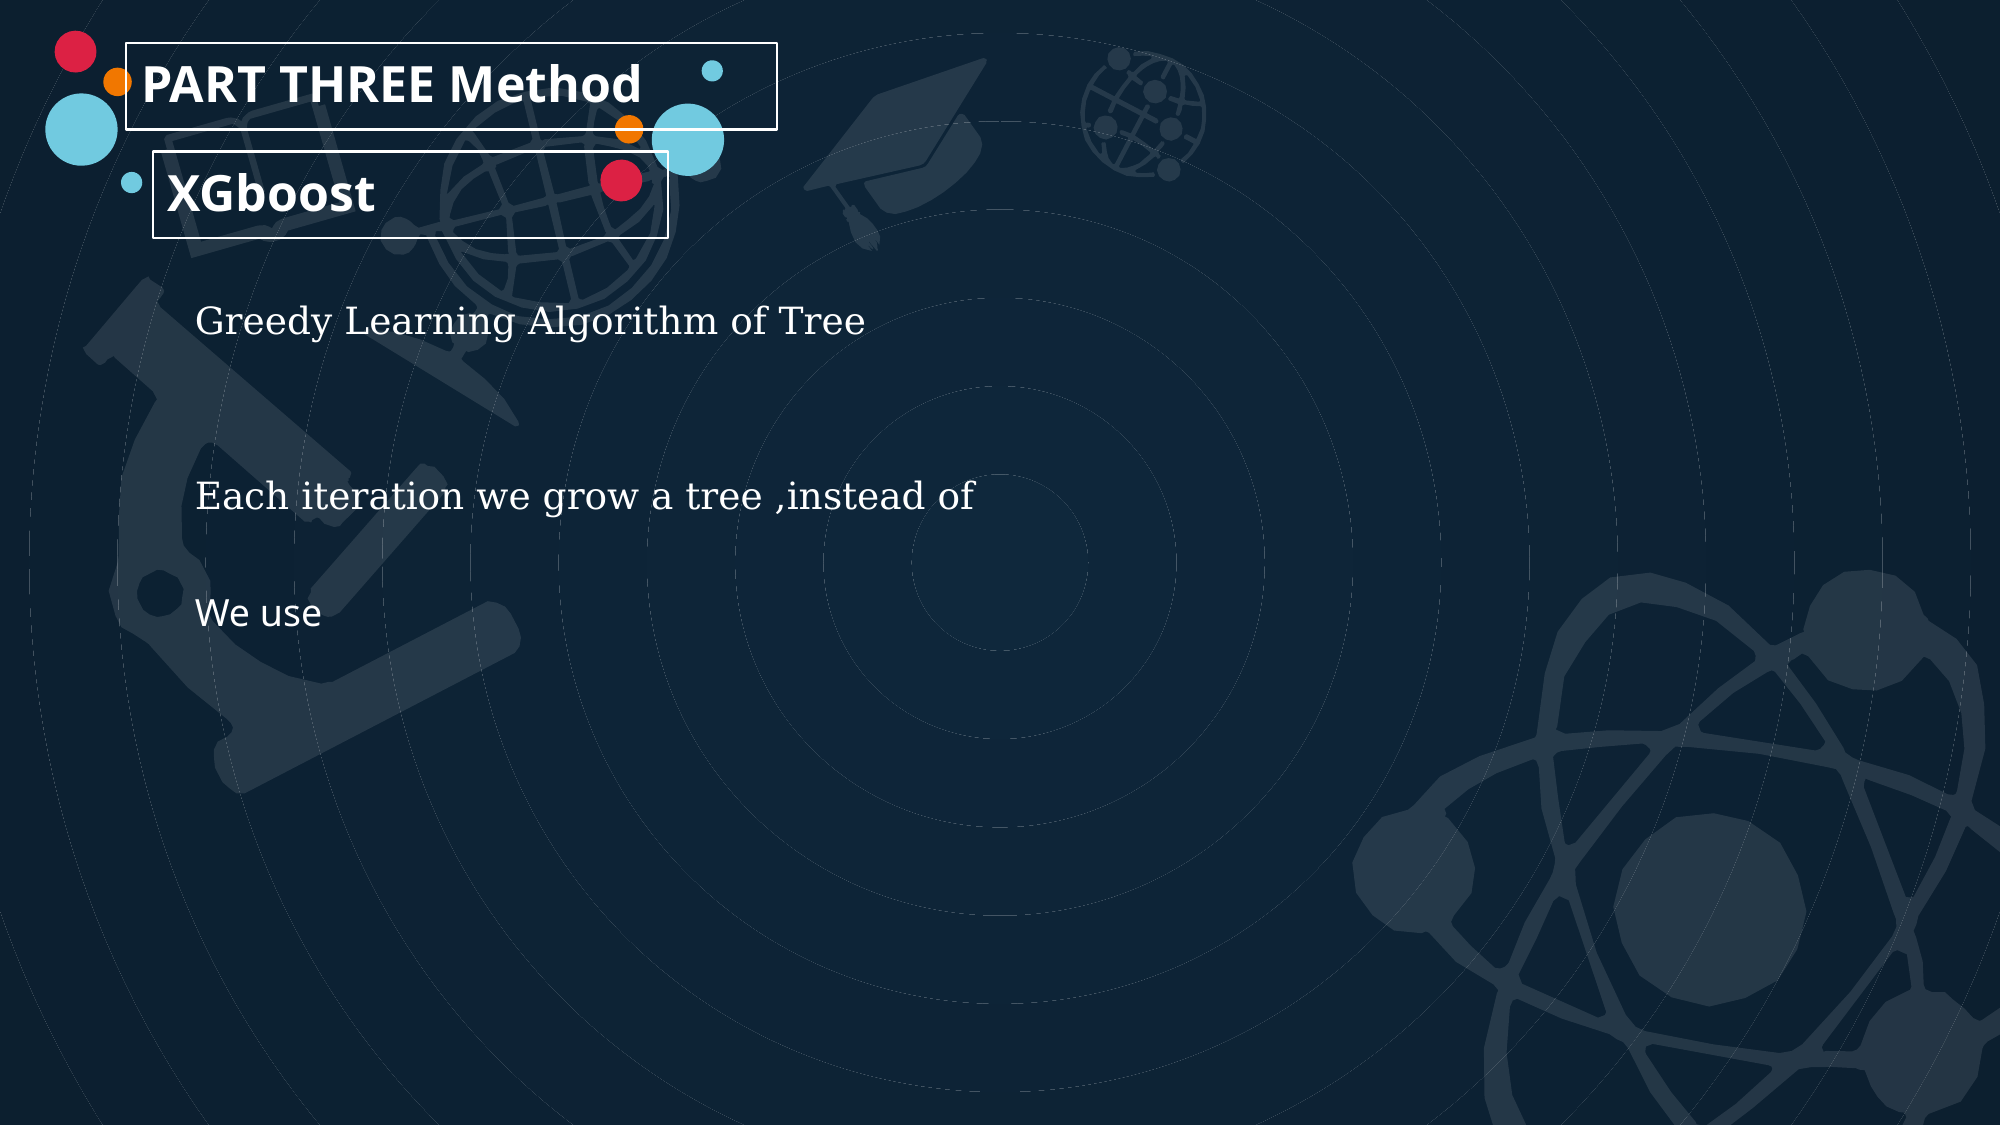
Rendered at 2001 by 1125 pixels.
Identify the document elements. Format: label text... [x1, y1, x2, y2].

list PART THREE Method [125, 42, 778, 131]
text_box XGboost [152, 151, 668, 239]
